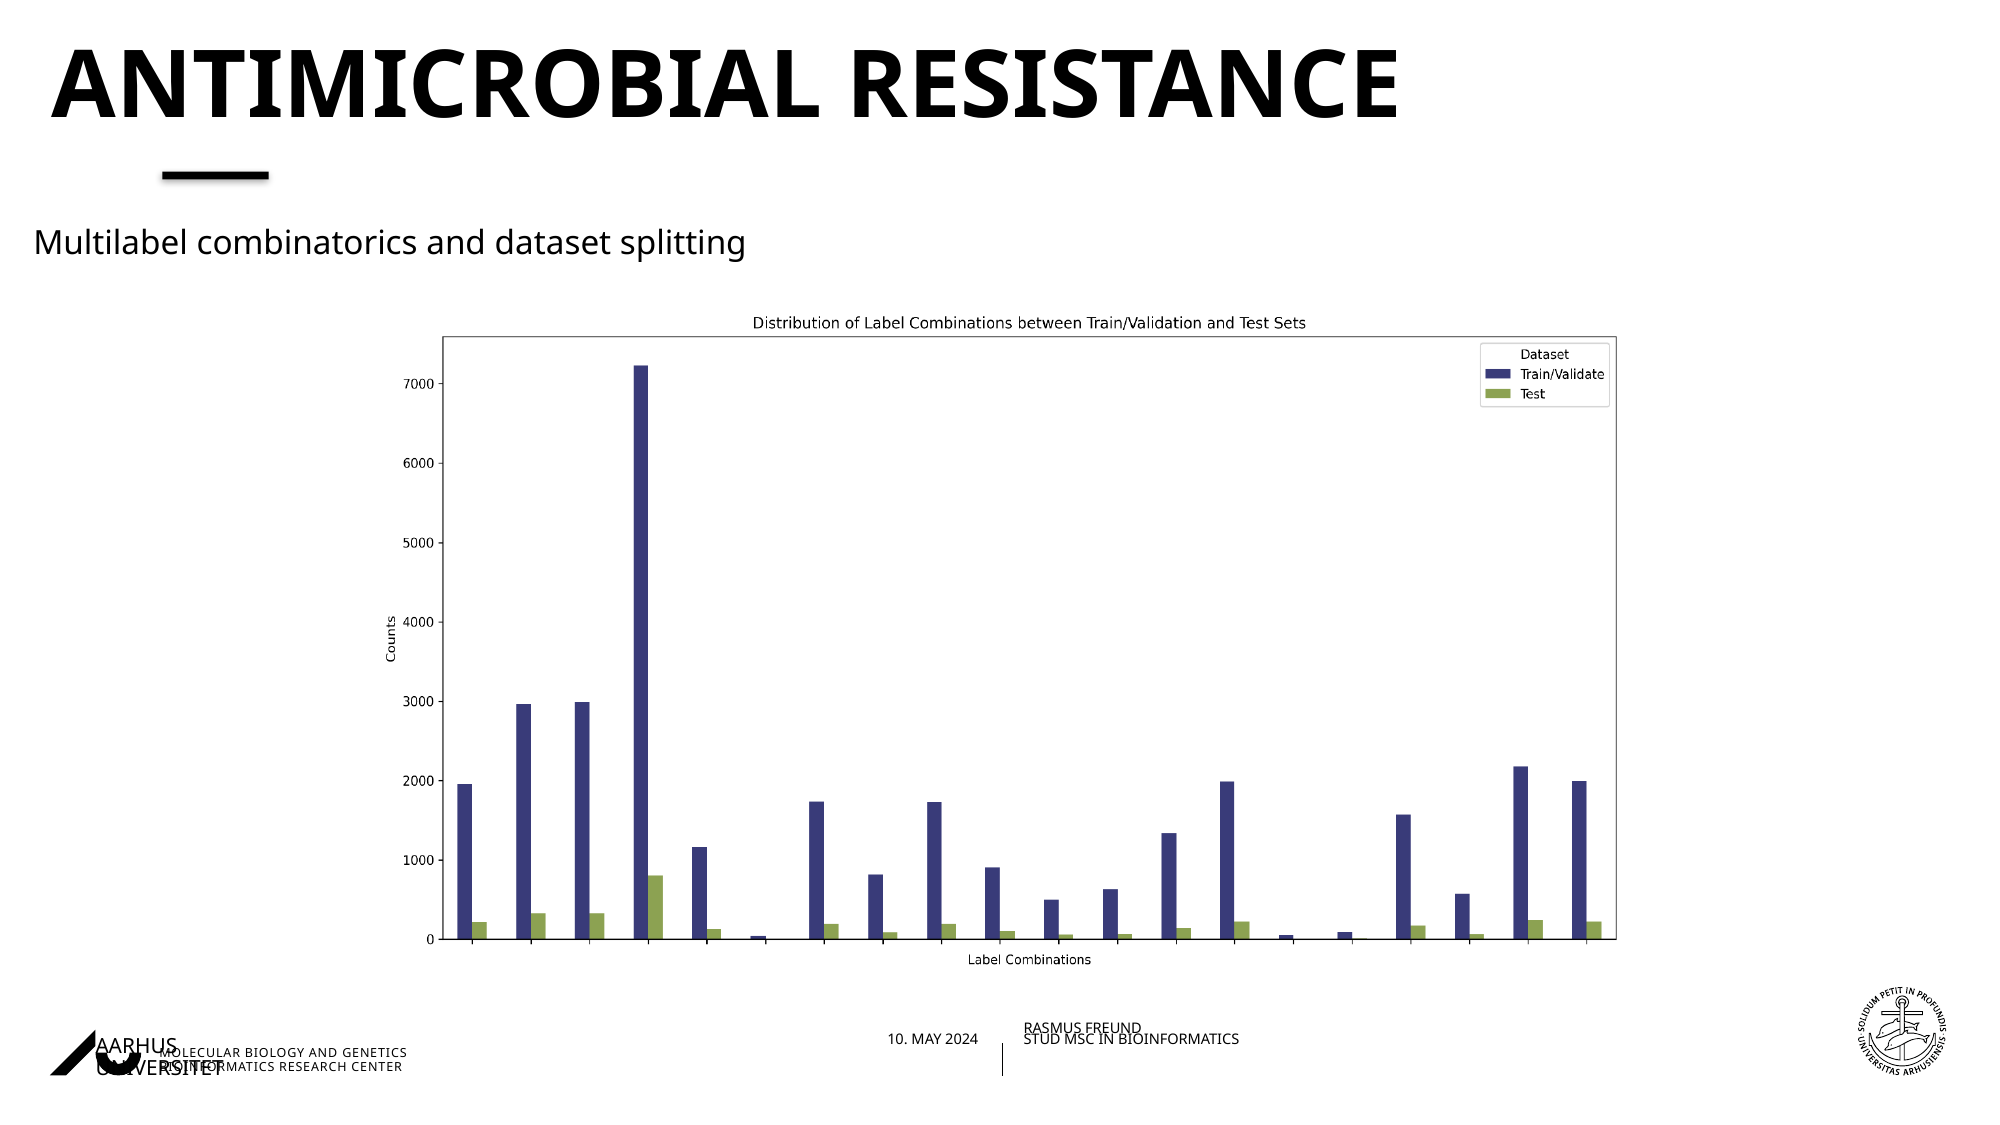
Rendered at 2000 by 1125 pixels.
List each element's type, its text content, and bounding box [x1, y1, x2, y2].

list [371, 302, 1629, 982]
title Antimicrobial resistance [51, 37, 1948, 162]
text_box Multilabel combinatorics and dataset splitting [33, 224, 748, 263]
